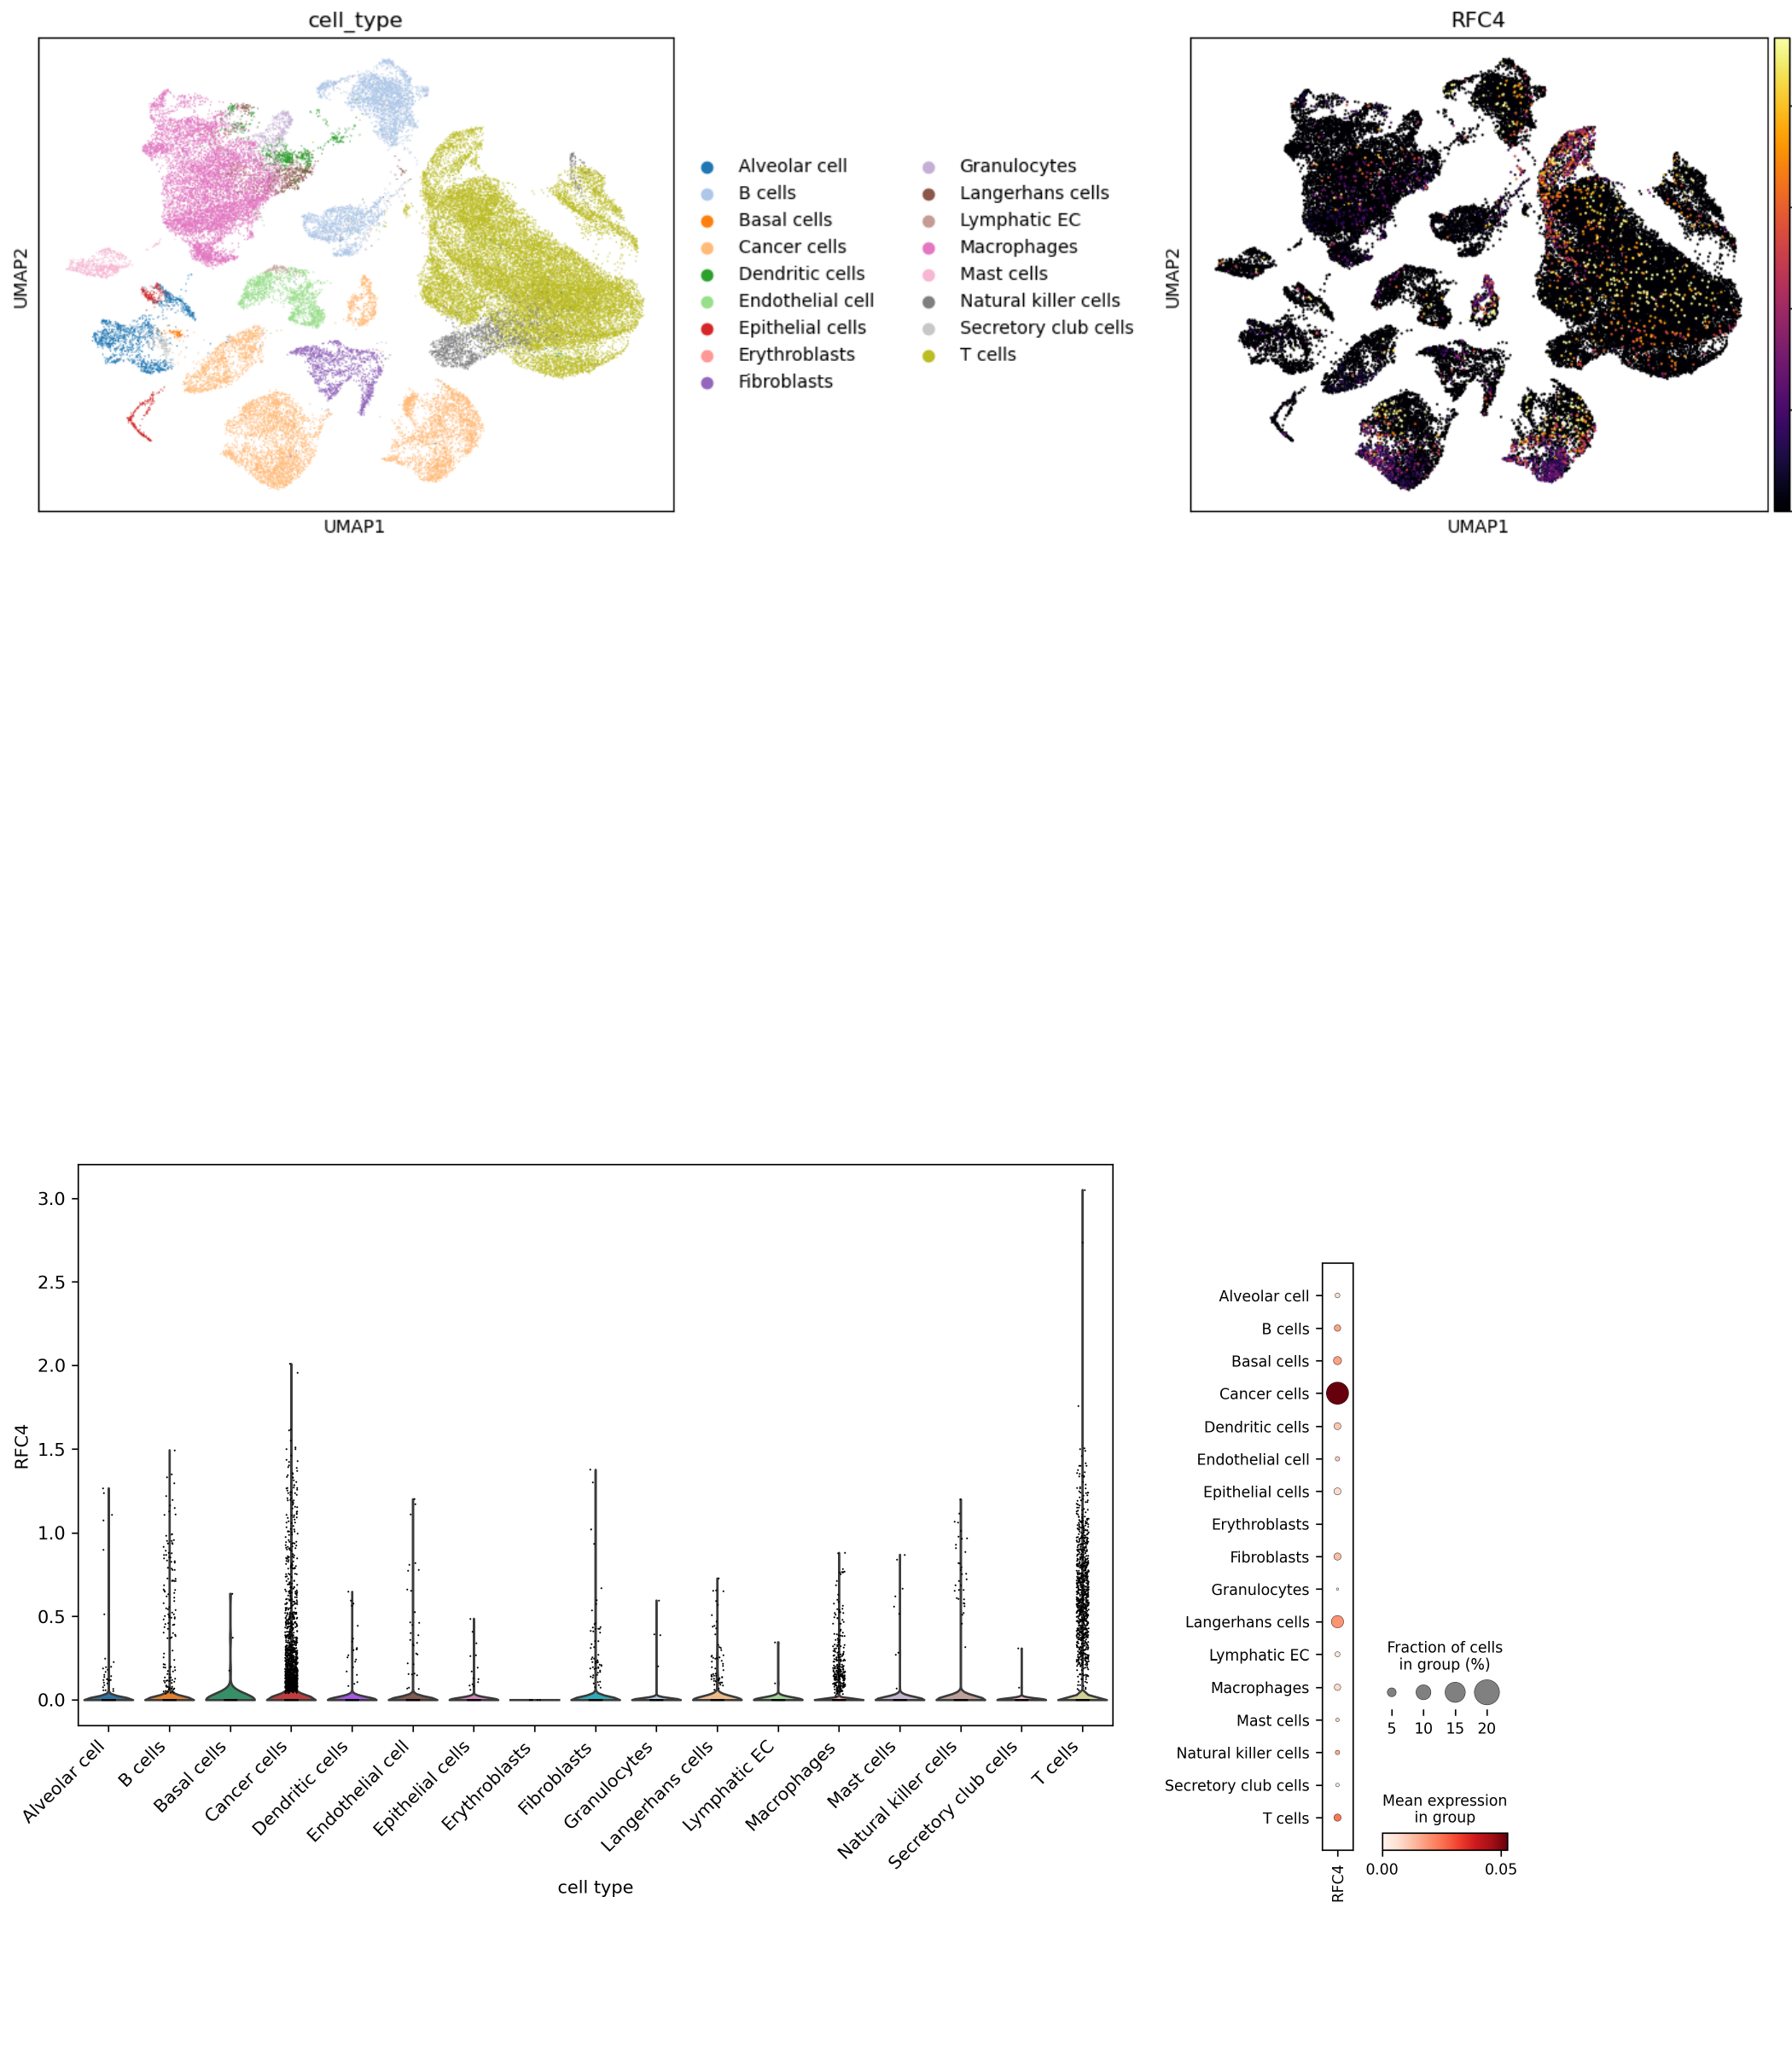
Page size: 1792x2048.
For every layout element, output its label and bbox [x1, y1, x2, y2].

picture [0, 1151, 1126, 1911]
picture [1151, 1151, 1531, 1914]
picture [0, 0, 1792, 550]
